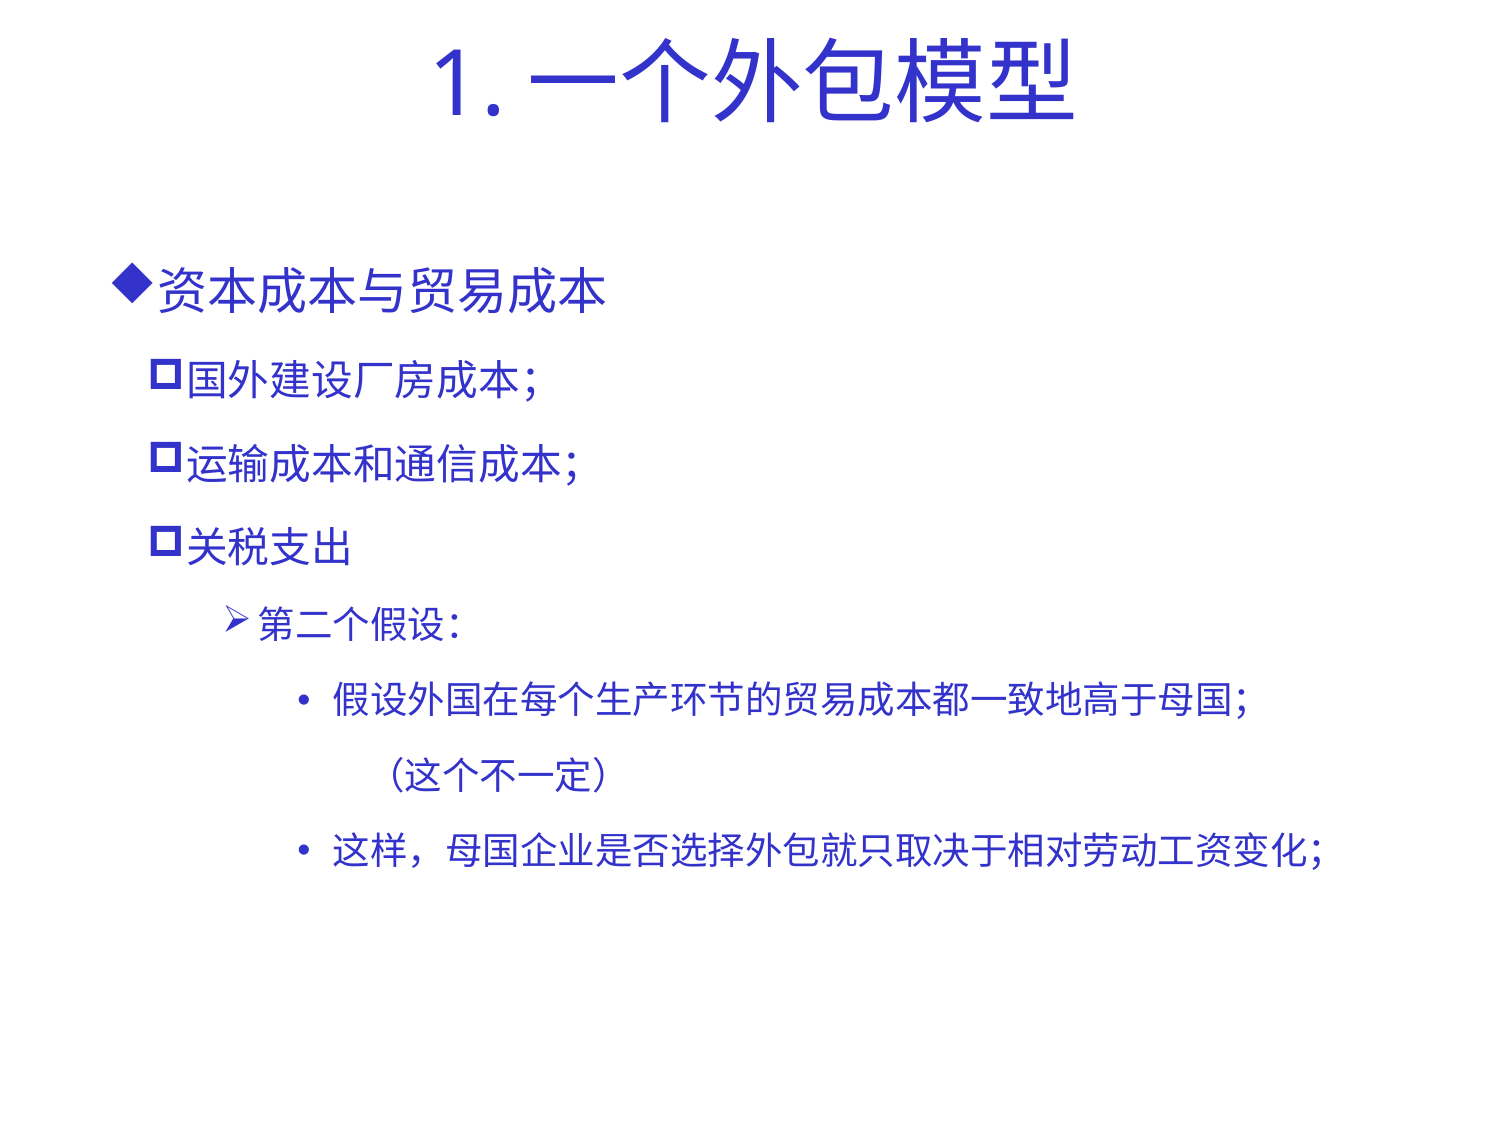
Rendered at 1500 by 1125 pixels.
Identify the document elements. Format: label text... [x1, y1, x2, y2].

title 1.一个外包模型 [49, 75, 1458, 135]
text_box 资本成本与贸易成本 国外建设厂房成本； 运输成本和通信成本； 关税支出 第二个假设： 假设外国在每个生产环节的贸易成本都一致地高于母国； （这个不一定） 这样，母国企业是否选择外包就只取决于相对劳动工资变化； [92, 222, 1418, 879]
text_box [0, 0, 1500, 75]
